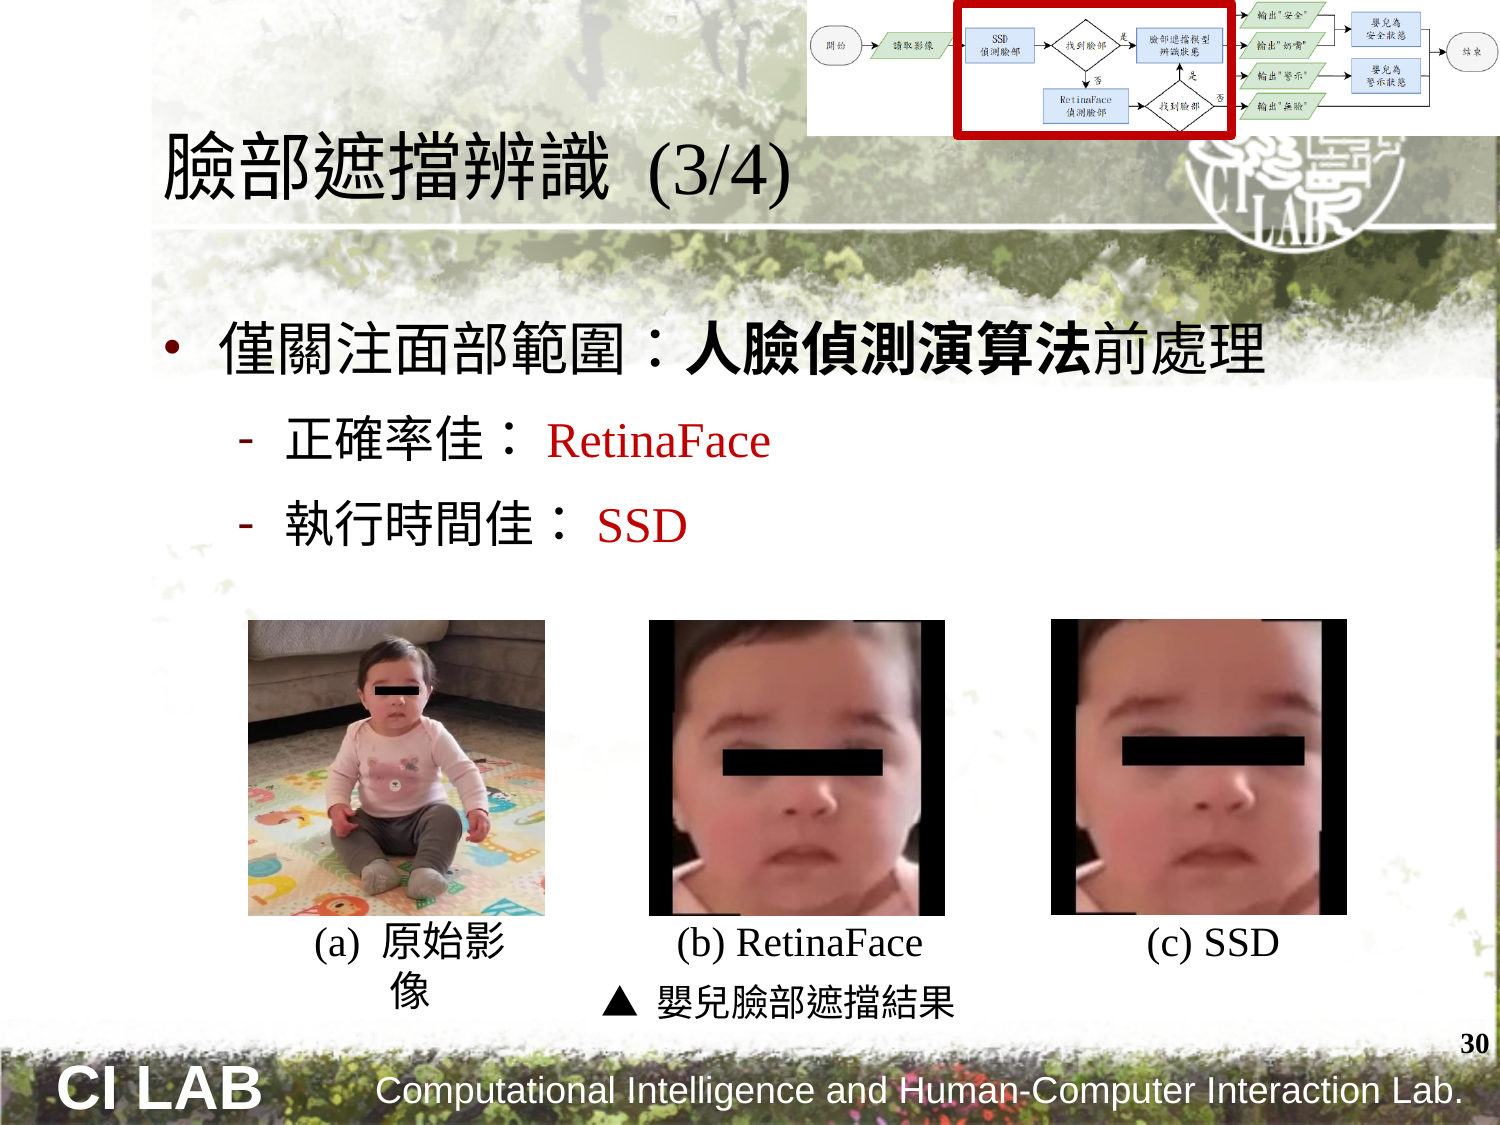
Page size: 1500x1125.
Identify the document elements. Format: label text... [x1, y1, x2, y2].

picture [0, 0, 1500, 1125]
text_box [248, 619, 1347, 972]
text_box ▲ 嬰兒臉部遮擋結果 [586, 980, 971, 1031]
text_box 僅關注面部範圍：人臉偵測演算法前處理 正確率佳：RetinaFace 執行時間佳：SSD [147, 304, 1410, 961]
title 臉部遮擋辨識 (3/4) [147, 31, 1448, 219]
slide_number 30 [1426, 985, 1500, 1067]
